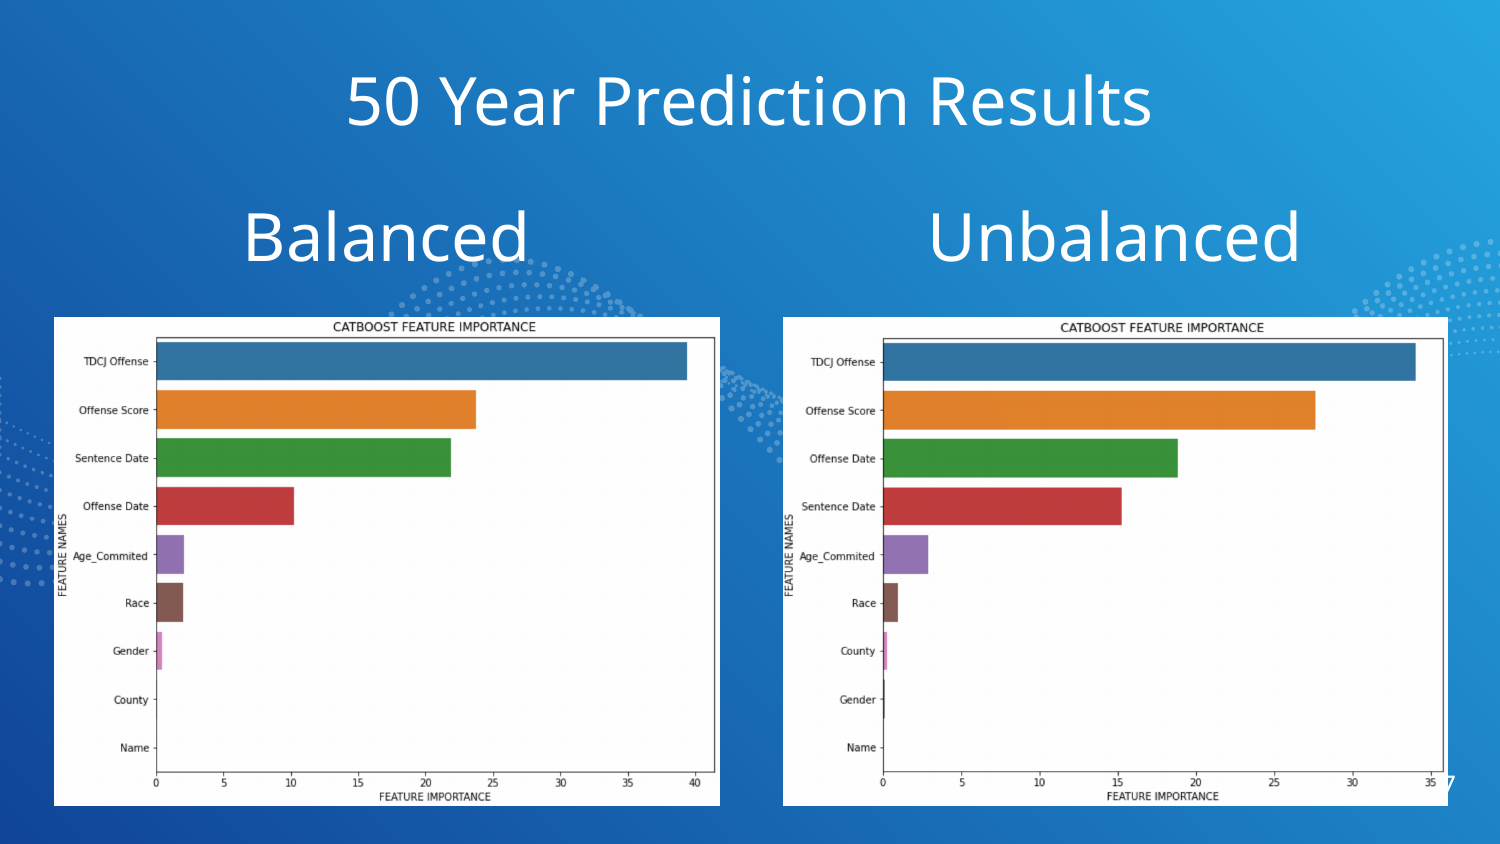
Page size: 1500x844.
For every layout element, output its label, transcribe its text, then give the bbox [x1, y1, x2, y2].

picture [782, 317, 1449, 807]
slide_number ‹#› [1366, 754, 1457, 819]
title Balanced [143, 211, 631, 277]
picture [54, 317, 720, 807]
title Unbalanced [872, 211, 1359, 277]
title 50 Year Prediction Results [170, 74, 1330, 140]
